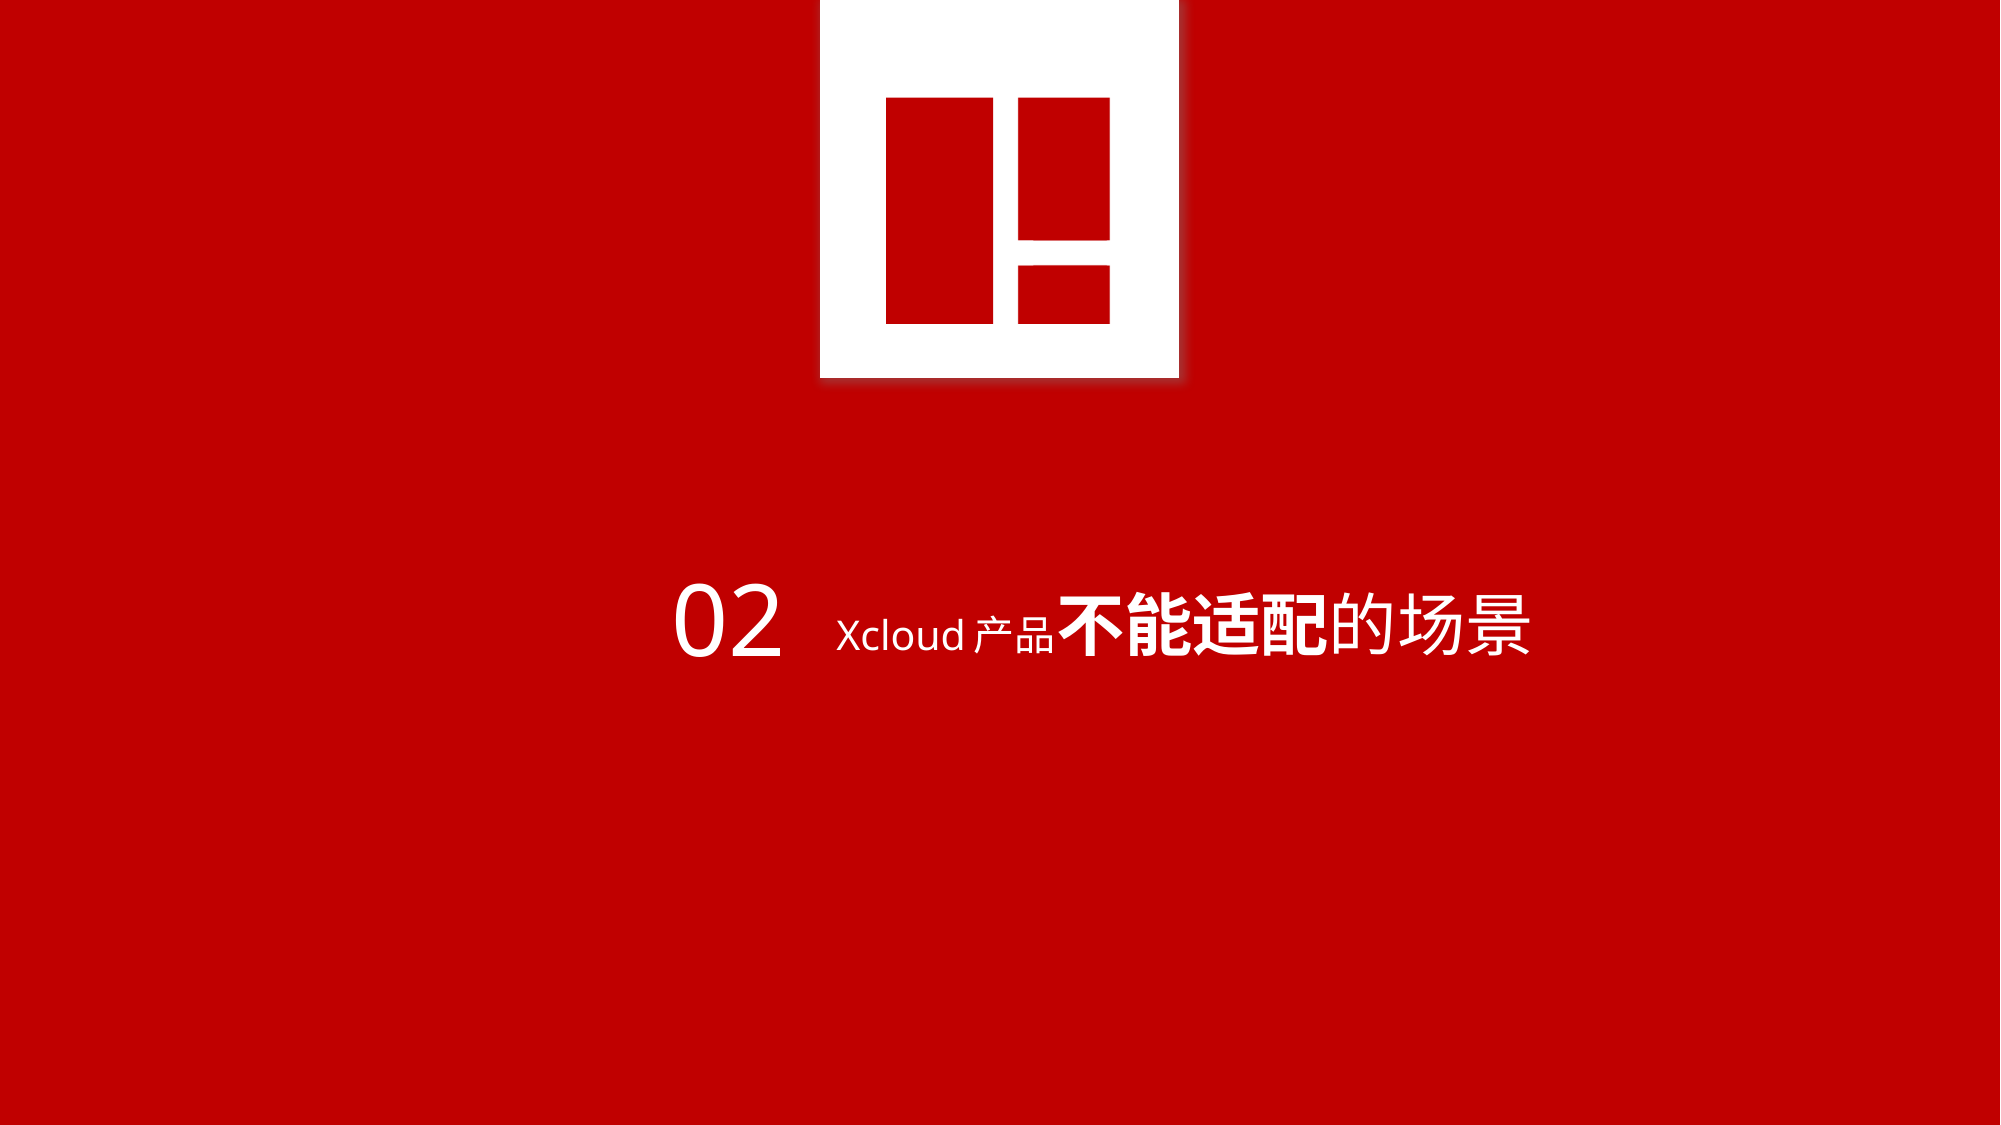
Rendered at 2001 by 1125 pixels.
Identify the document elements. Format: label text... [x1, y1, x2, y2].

text_box 02 [656, 549, 822, 684]
text_box [820, 0, 1179, 378]
text_box Xcloud产品不能适配的场景 [799, 583, 1606, 721]
picture [886, 93, 1118, 324]
